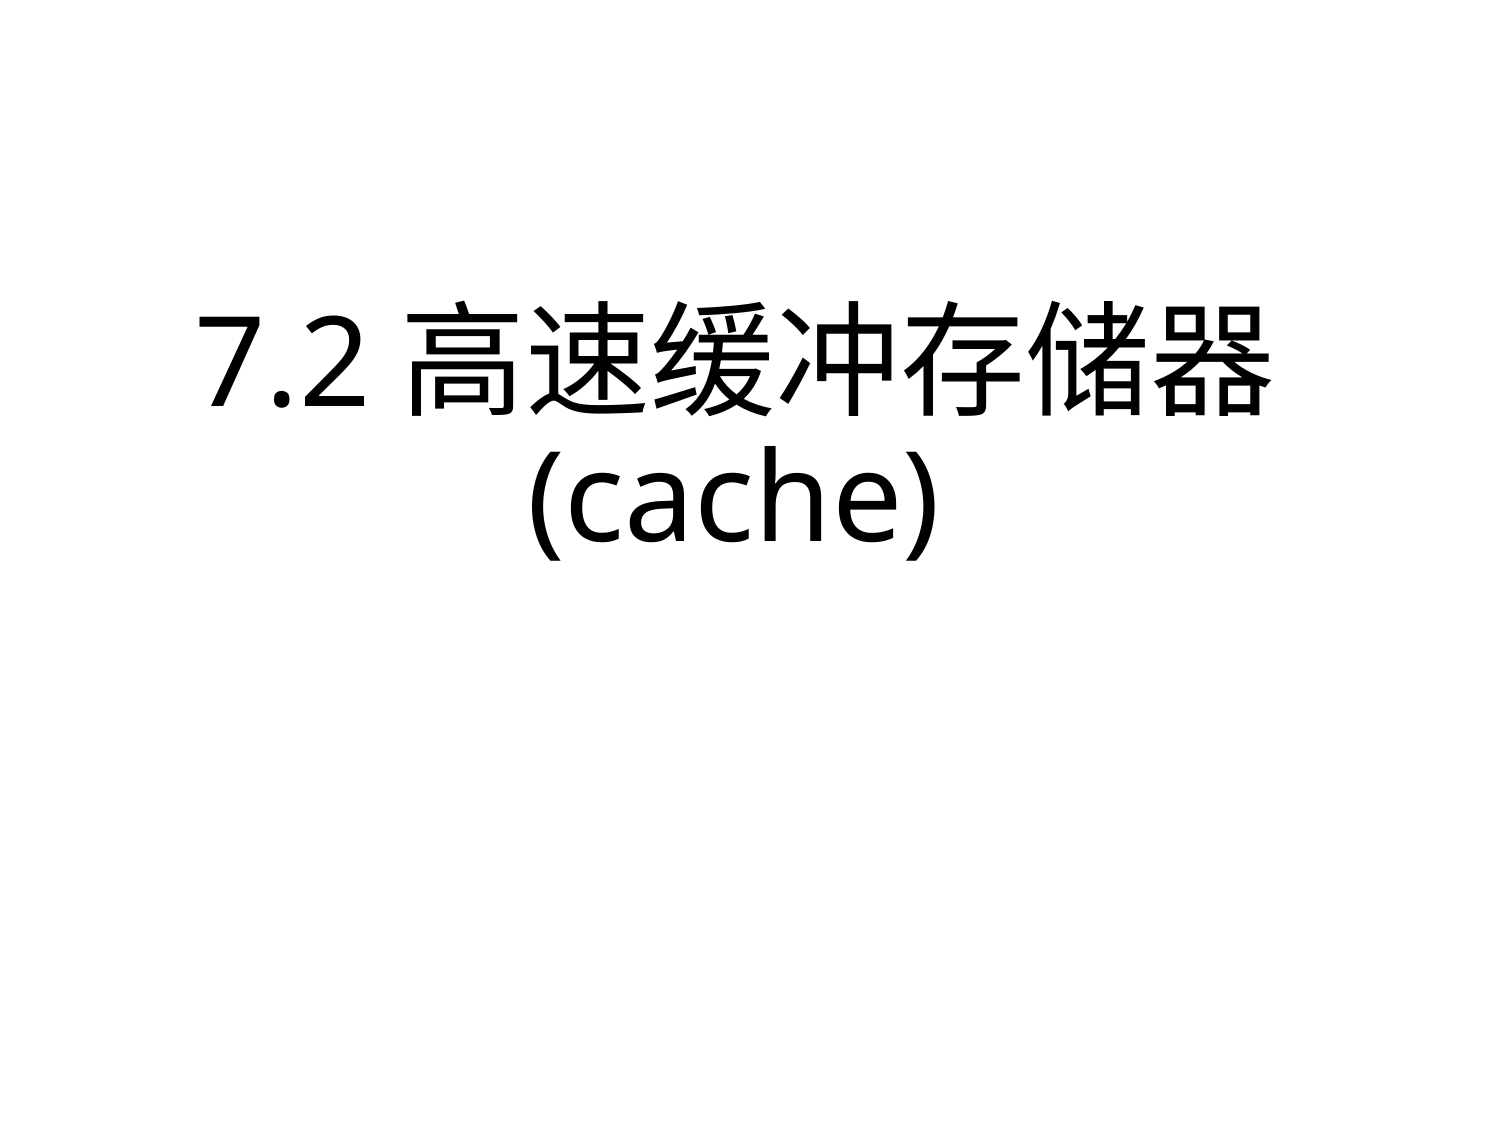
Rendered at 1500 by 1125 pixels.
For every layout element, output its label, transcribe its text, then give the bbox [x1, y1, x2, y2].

title 7.2高速缓冲存储器(cache) [112, 184, 1388, 576]
